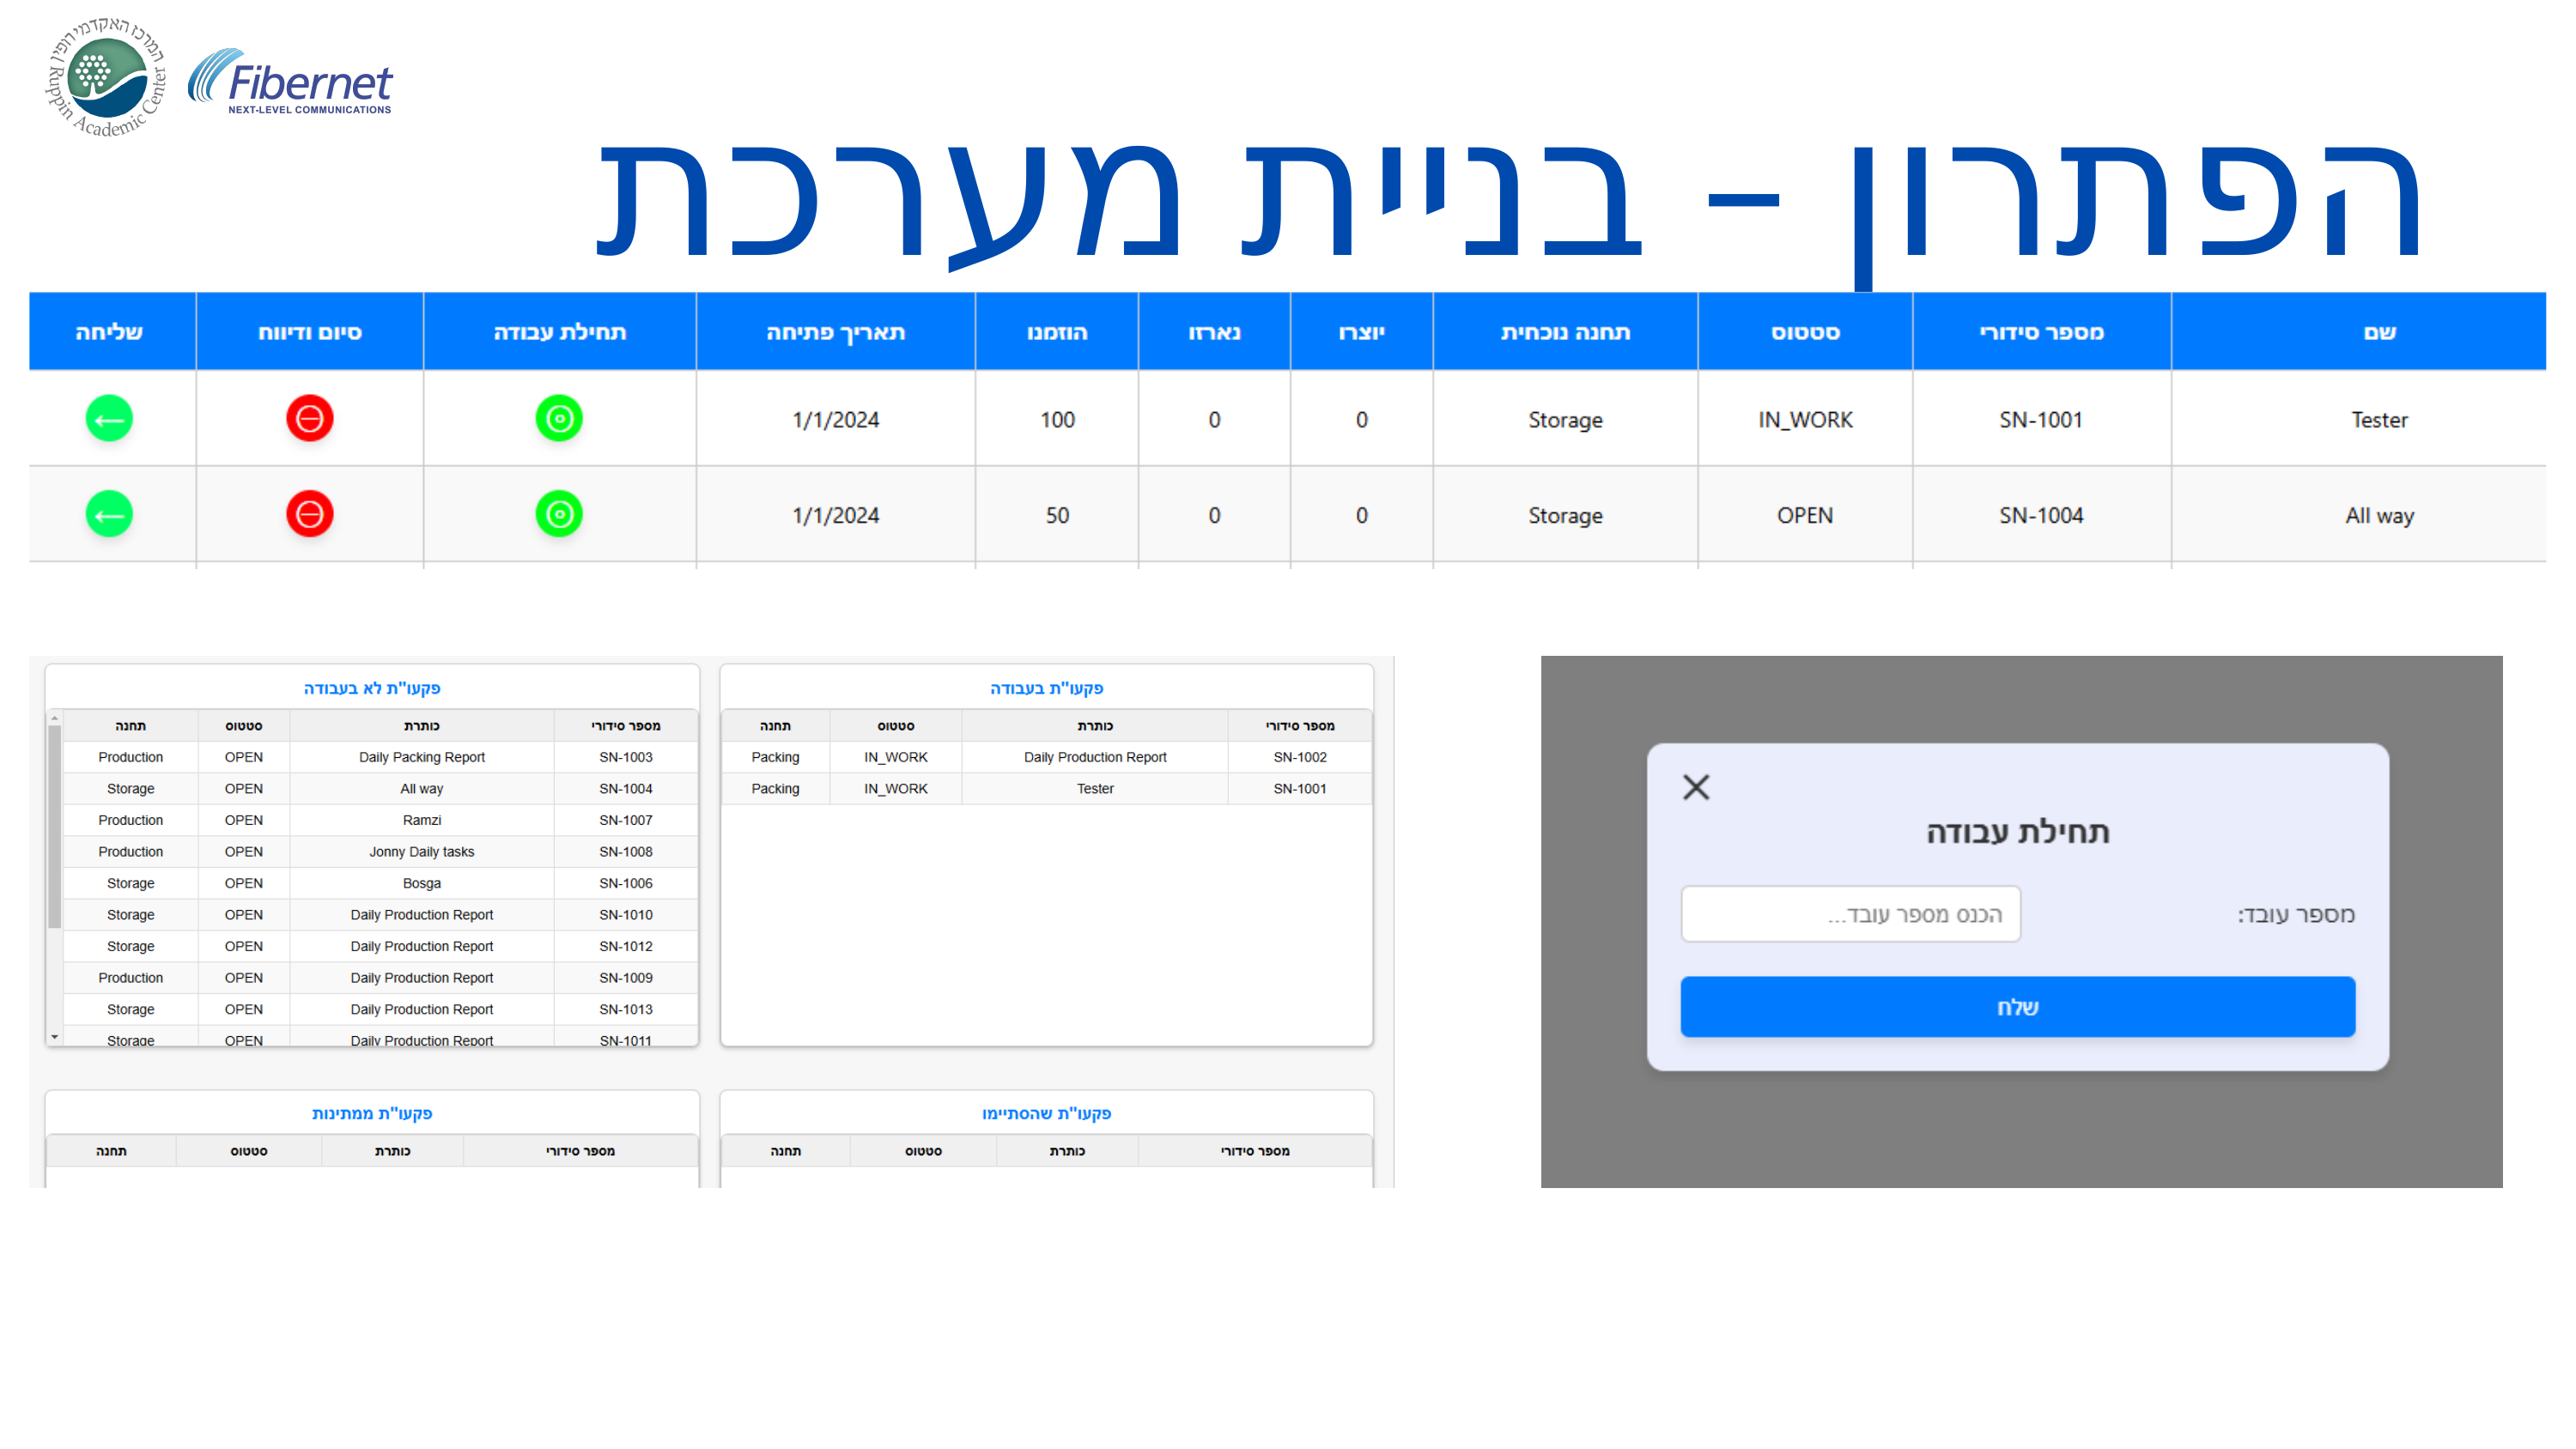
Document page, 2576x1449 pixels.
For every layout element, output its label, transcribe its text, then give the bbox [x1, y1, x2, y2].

picture [188, 48, 393, 113]
picture [44, 17, 166, 137]
picture [29, 656, 1402, 1189]
picture [29, 292, 2547, 569]
text_box הפתרון – בניית מערכת CRM [270, 58, 2438, 291]
picture [1541, 656, 2504, 1188]
